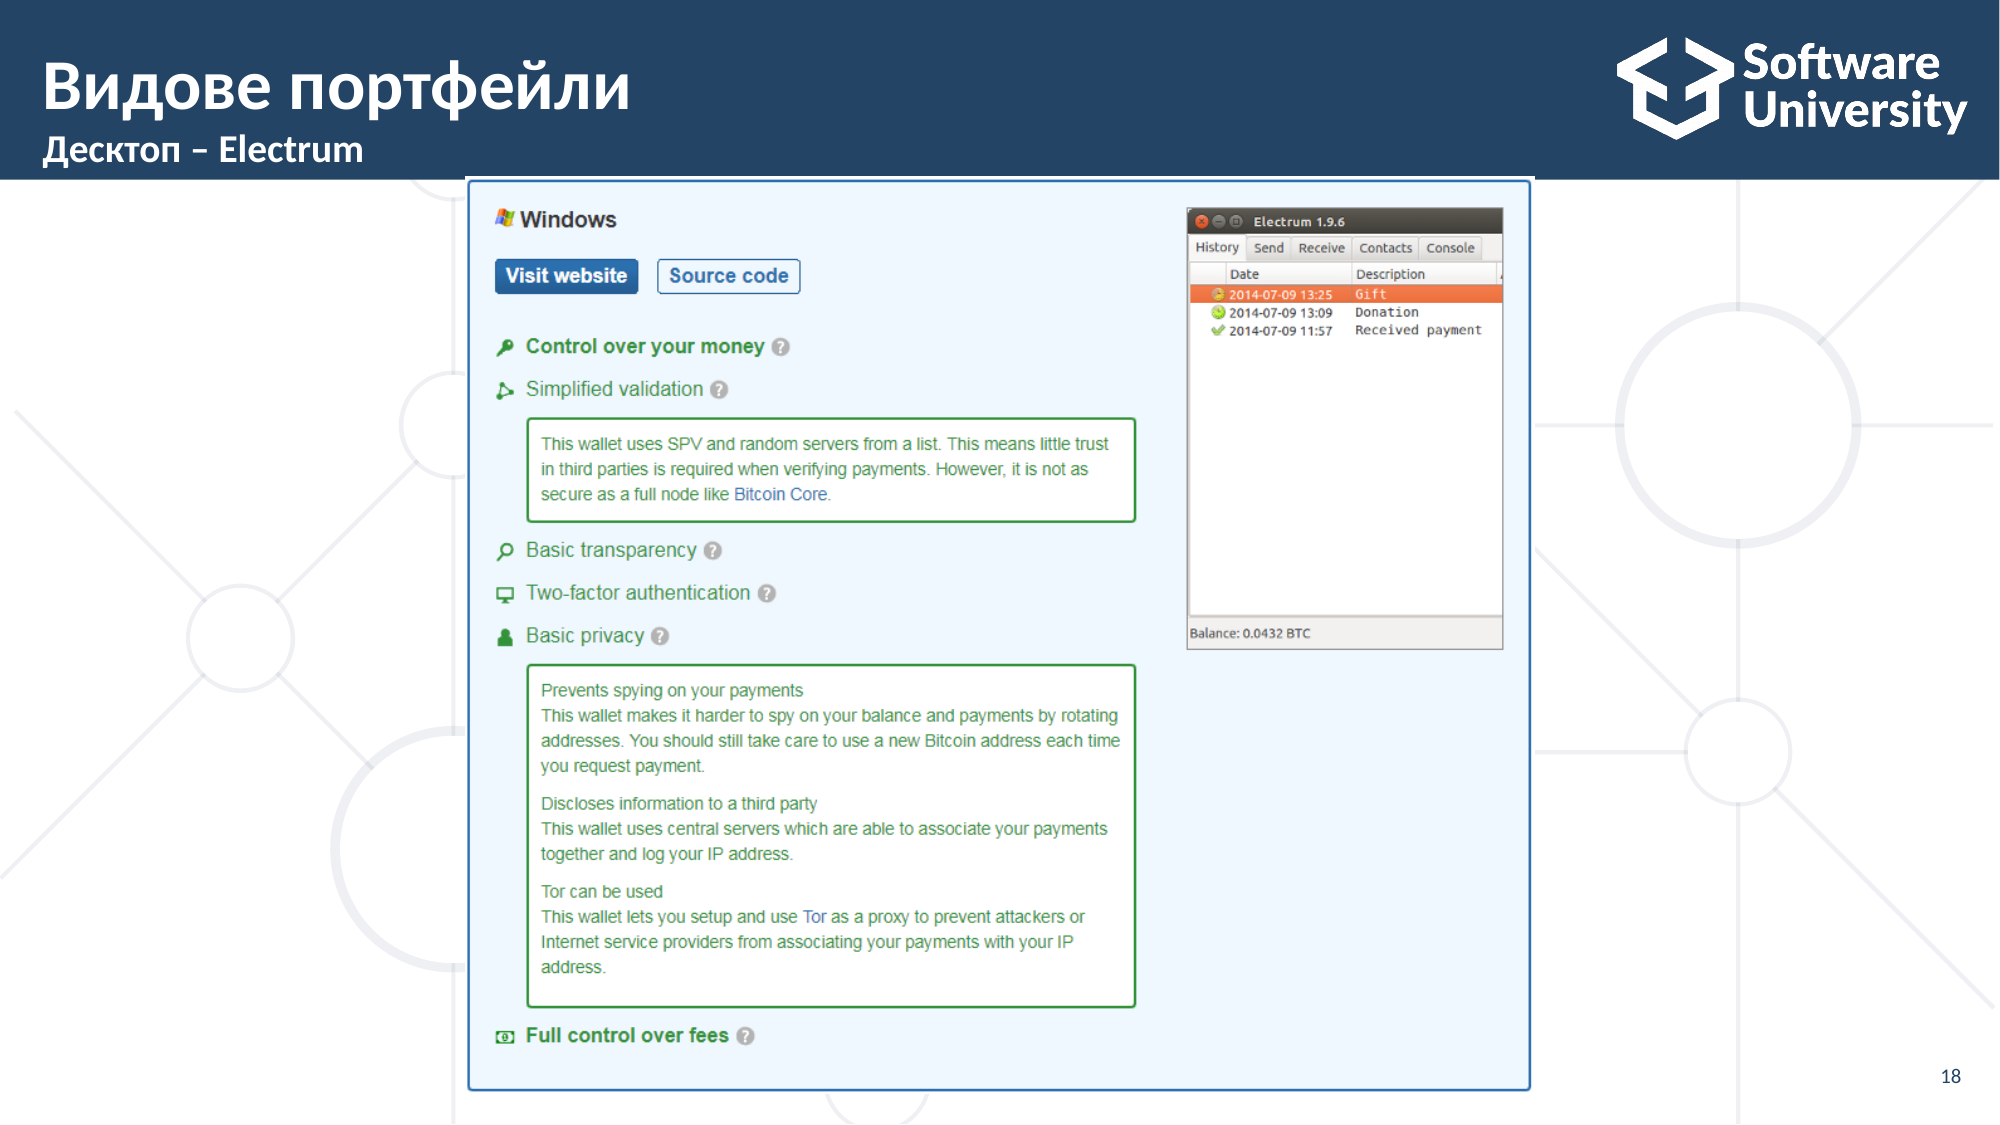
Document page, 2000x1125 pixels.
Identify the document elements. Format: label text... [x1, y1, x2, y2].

picture [1669, 37, 1968, 140]
picture [465, 176, 1535, 1094]
title Видове портфейли Десктоп – Electrum [24, 31, 1669, 177]
slide_number 18 [1896, 1049, 1968, 1101]
